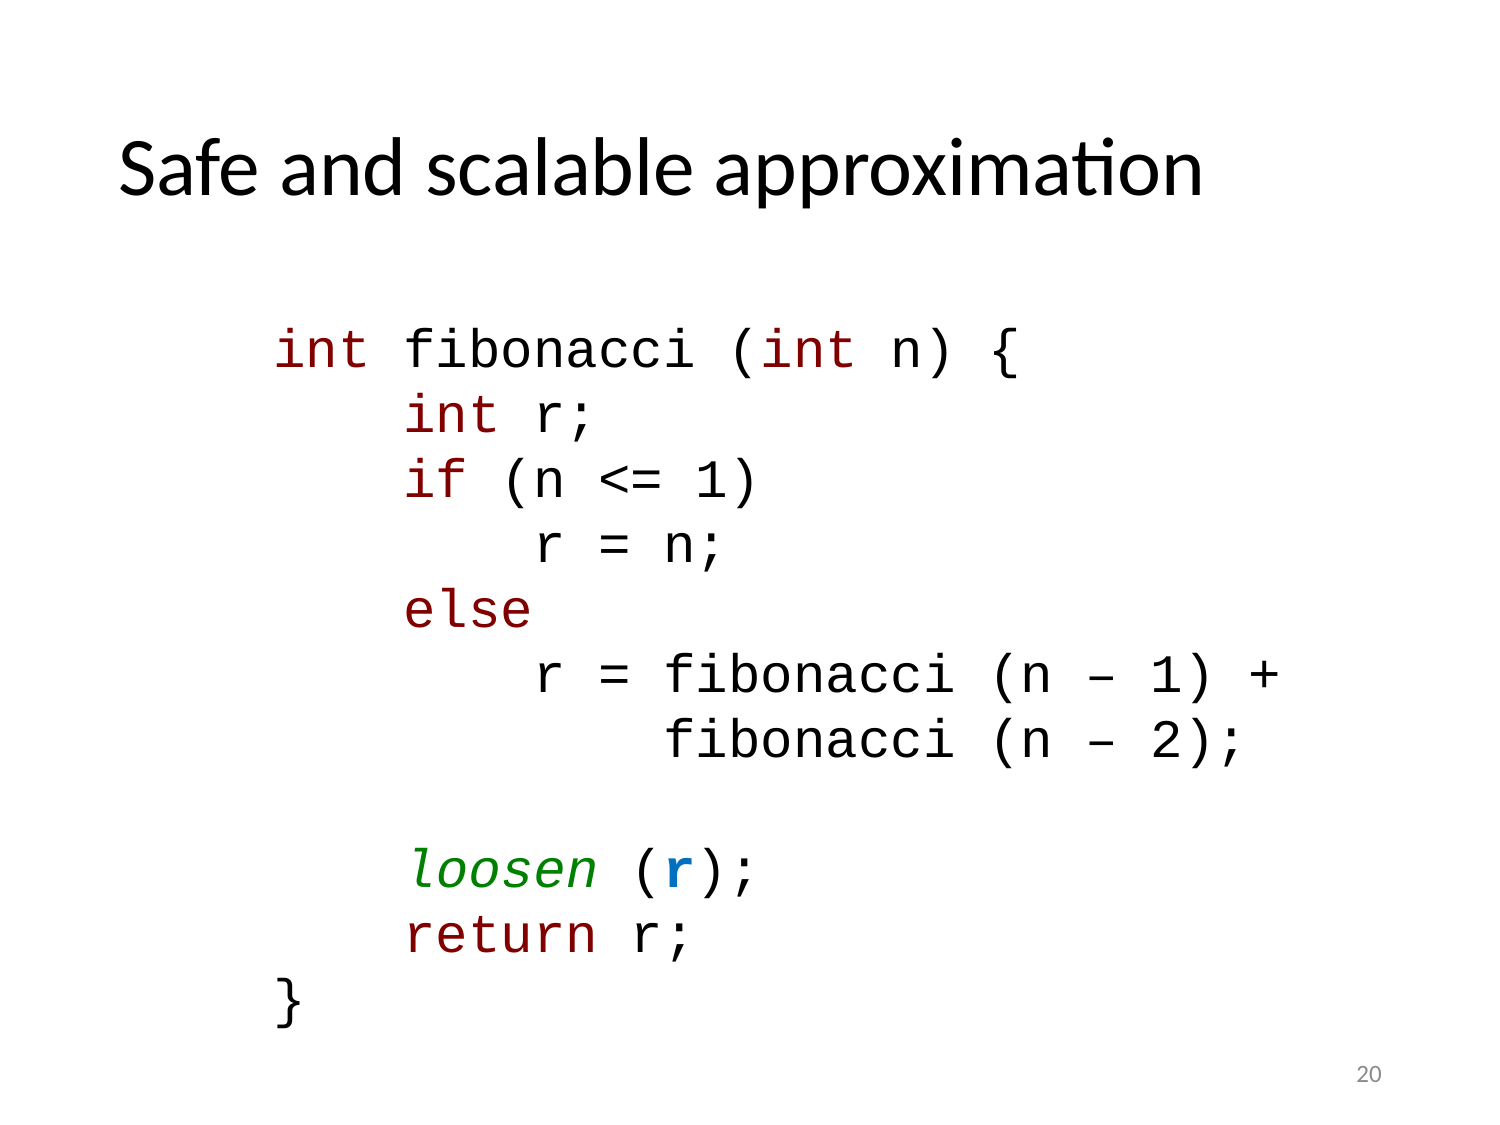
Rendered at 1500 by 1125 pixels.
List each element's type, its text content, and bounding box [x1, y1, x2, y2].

slide_number 20 [1059, 1042, 1397, 1103]
title Safe and scalable approximation [103, 59, 1397, 278]
text_box int fibonacci (int n) { int r; if (n <= 1) r = n; else r = fibonacci (n – 1) + fibonacci (n – 2); loosen (r); return r; } [226, 241, 1500, 1036]
